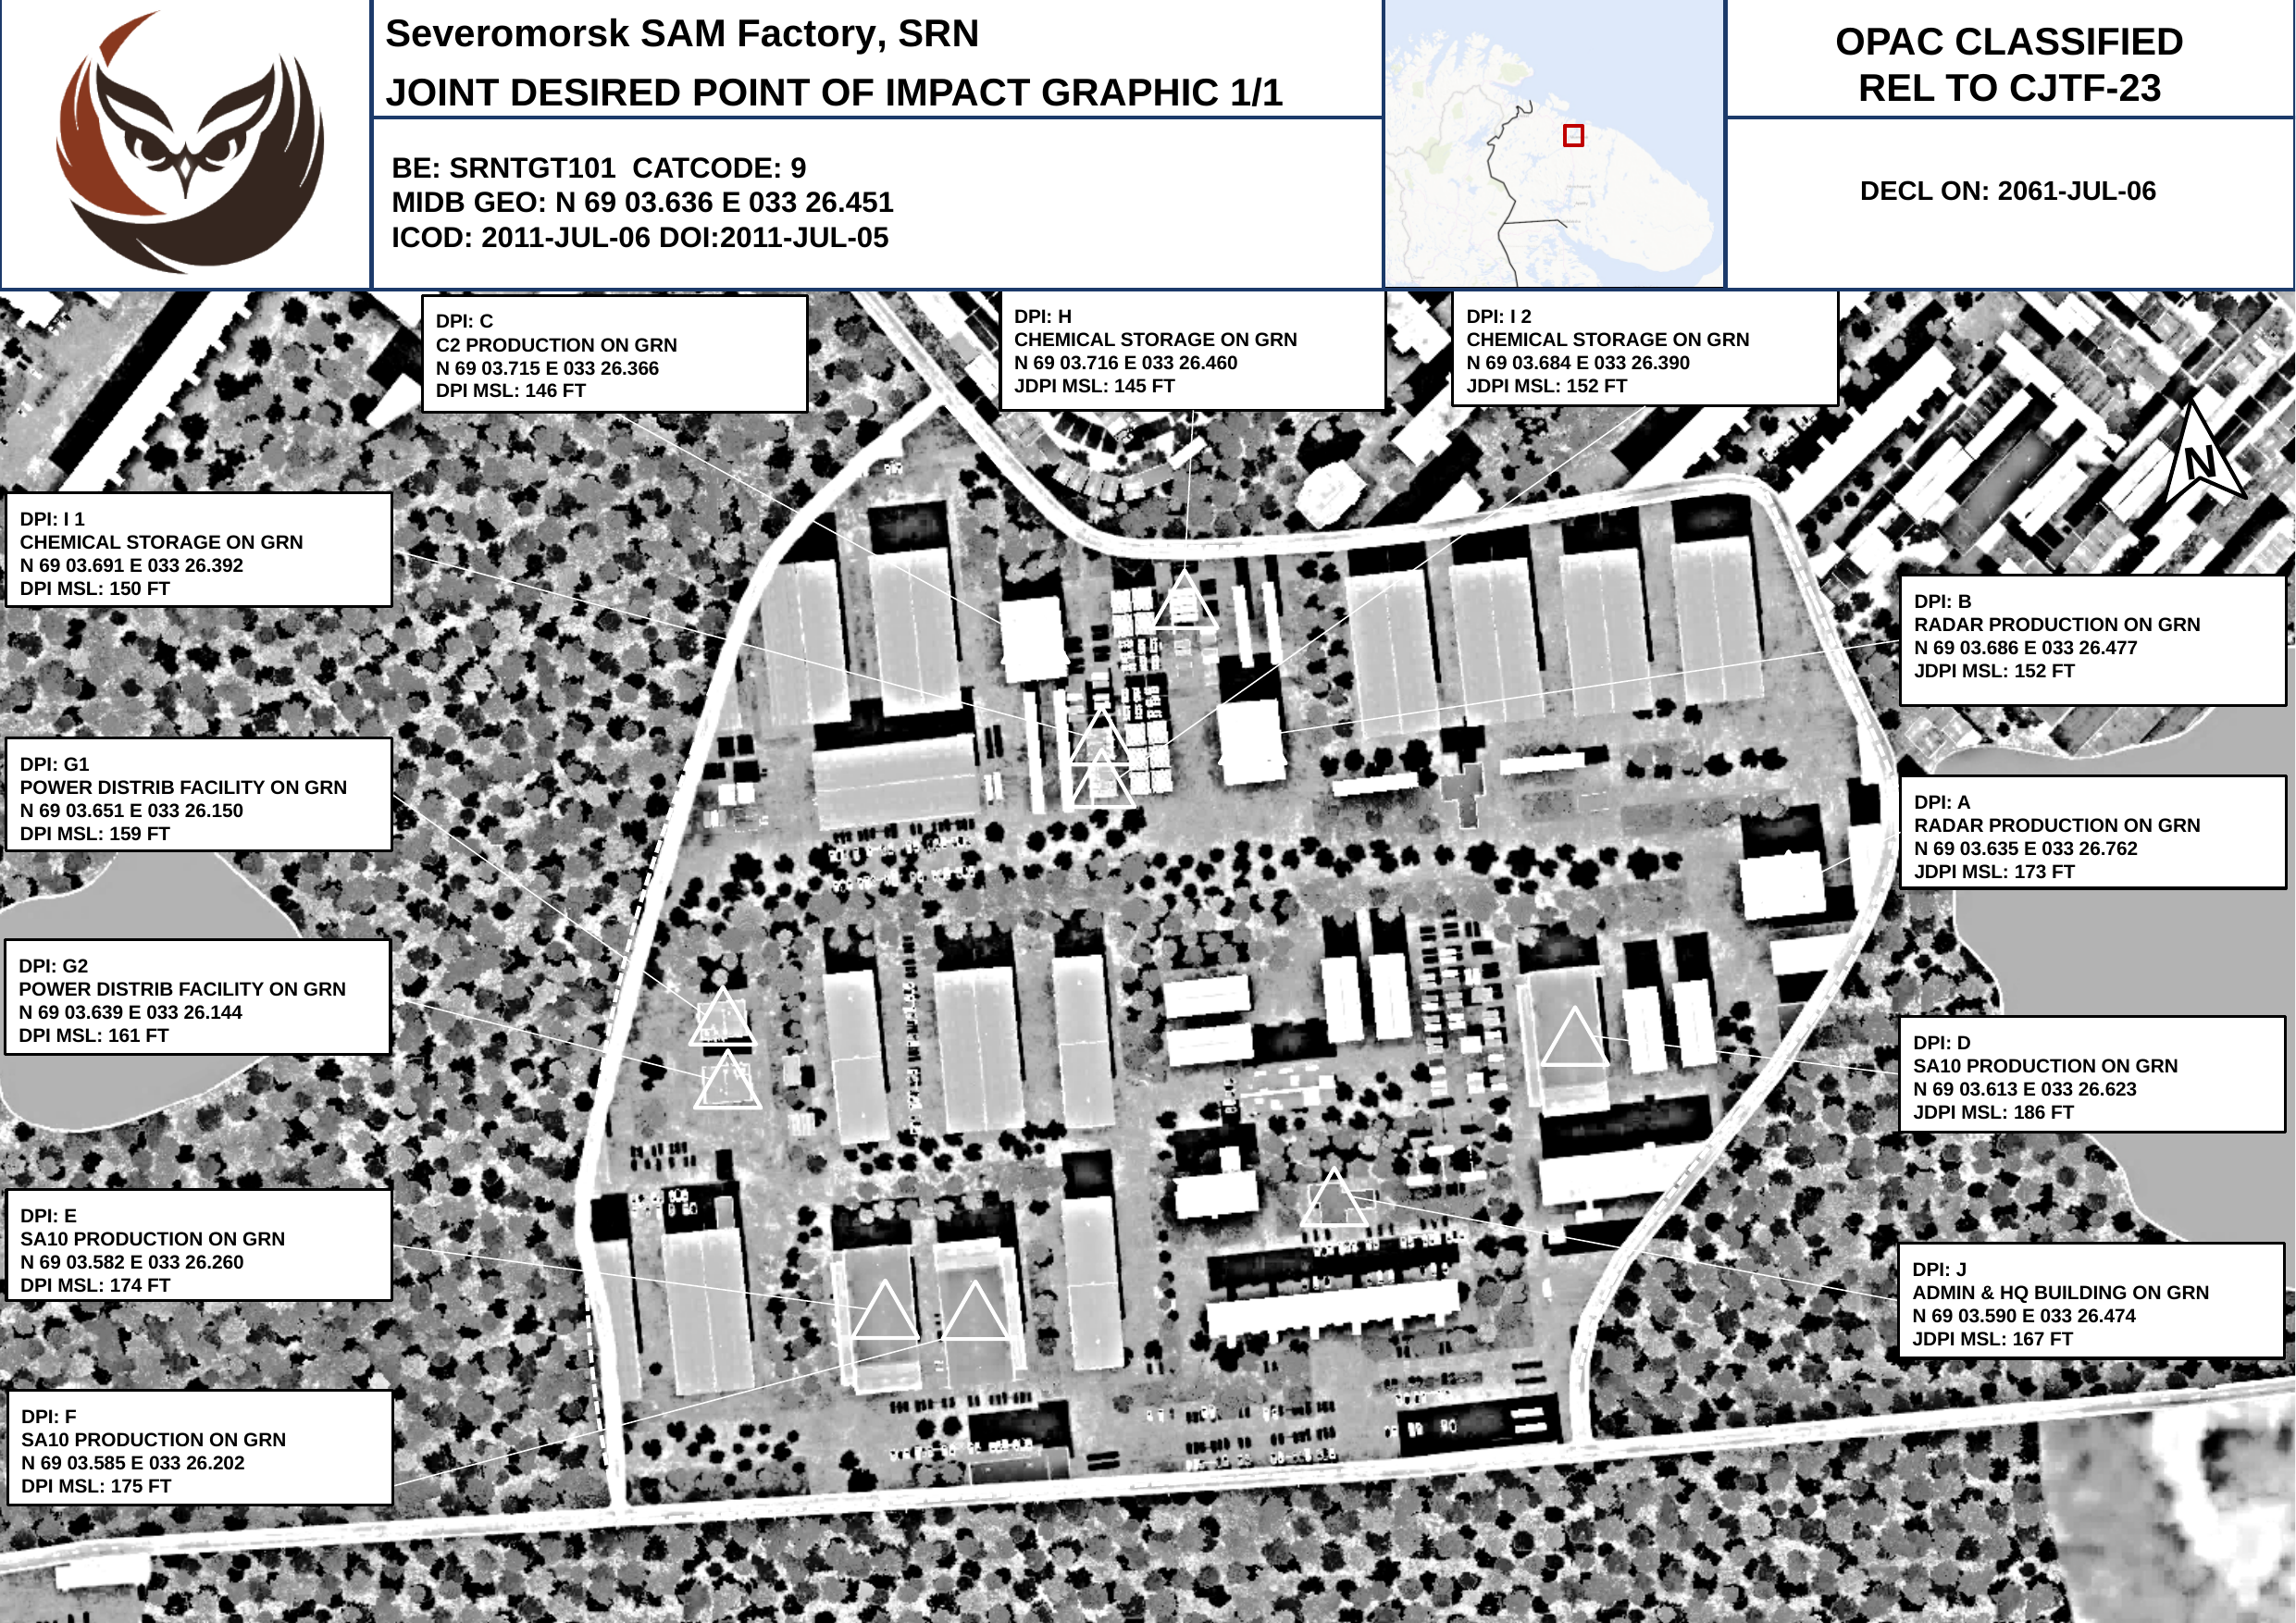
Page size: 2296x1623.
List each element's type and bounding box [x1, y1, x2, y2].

text_box [391, 793, 707, 995]
text_box [391, 549, 1086, 737]
text_box [1650, 639, 1901, 735]
text_box [0, 0, 2296, 299]
text_box [390, 997, 712, 1080]
text_box [391, 1245, 870, 1310]
text_box [614, 412, 1020, 635]
text_box [1591, 1035, 1901, 1075]
text_box [1184, 410, 1194, 571]
text_box [1350, 1196, 1900, 1301]
picture [0, 299, 2296, 1623]
text_box [1118, 405, 1646, 779]
text_box [392, 1338, 943, 1487]
text_box [1805, 832, 1901, 881]
text_box [2154, 399, 2240, 505]
